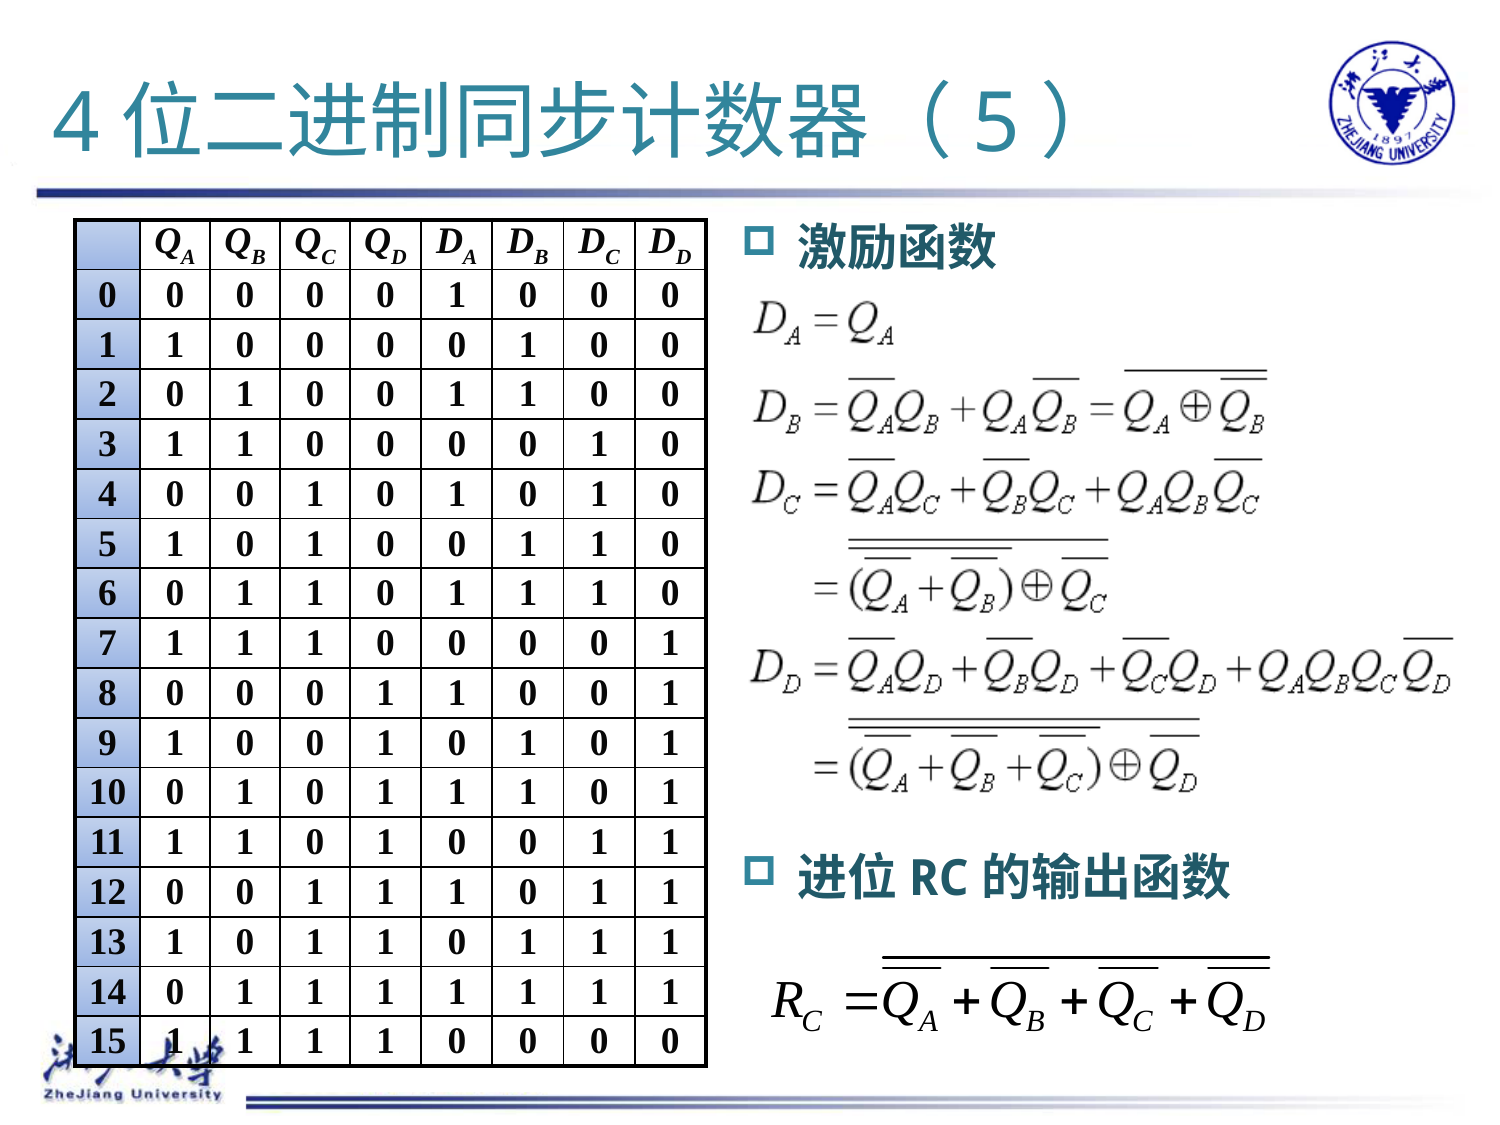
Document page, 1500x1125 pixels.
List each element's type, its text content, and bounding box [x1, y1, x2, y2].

table_cell 0 [636, 470, 704, 518]
table_cell 1 [636, 619, 704, 667]
table_cell 1 [422, 967, 491, 1015]
table_cell 15 [77, 1017, 139, 1064]
table_header QA [141, 222, 209, 269]
table_cell 1 [281, 1017, 349, 1064]
table_cell 0 [211, 719, 279, 767]
table_cell 1 [636, 719, 704, 767]
table_cell 1 [281, 470, 349, 518]
table_cell 0 [422, 1017, 491, 1064]
table_cell 11 [77, 818, 139, 866]
table_cell 0 [422, 519, 491, 567]
table_cell 0 [281, 270, 349, 318]
table_cell 1 [281, 967, 349, 1015]
table_cell 1 [211, 768, 279, 816]
table_cell 0 [141, 470, 209, 518]
table_cell 0 [141, 768, 209, 816]
table_cell 1 [422, 470, 491, 518]
table_cell 0 [636, 420, 704, 468]
table_cell 0 [351, 569, 420, 617]
table_cell 0 [564, 320, 634, 368]
table_cell 0 [564, 270, 634, 318]
table_cell 1 [493, 569, 563, 617]
list 激励函数 进位RC的输出函数 [726, 207, 1426, 1083]
table_cell 0 [564, 619, 634, 667]
picture [0, 0, 1500, 1125]
table_cell 0 [281, 420, 349, 468]
table_cell 1 [422, 768, 491, 816]
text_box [761, 946, 1282, 1045]
table_cell 14 [77, 967, 139, 1015]
table_cell 0 [493, 868, 563, 916]
table_cell 0 [351, 420, 420, 468]
table_cell 1 [422, 868, 491, 916]
table_cell 1 [141, 818, 209, 866]
table_header QB [211, 222, 279, 269]
table_cell 1 [141, 619, 209, 667]
table_cell 0 [141, 868, 209, 916]
table_cell 2 [77, 370, 139, 418]
table_header DA [422, 222, 491, 269]
table_cell 1 [493, 370, 563, 418]
table_cell 1 [141, 918, 209, 966]
table_cell 0 [493, 470, 563, 518]
table_header QD [351, 222, 420, 269]
table_cell 0 [211, 868, 279, 916]
table_cell 1 [564, 519, 634, 567]
table_cell 3 [77, 420, 139, 468]
table_cell 0 [636, 370, 704, 418]
table_cell 0 [211, 918, 279, 966]
table_cell 1 [493, 768, 563, 816]
table_cell 1 [281, 868, 349, 916]
table_cell 0 [77, 270, 139, 318]
table_cell 0 [564, 370, 634, 418]
table_cell 1 [211, 569, 279, 617]
table_cell 6 [77, 569, 139, 617]
table_cell 0 [211, 320, 279, 368]
table_cell 0 [281, 669, 349, 717]
table_cell 1 [351, 818, 420, 866]
table_header DB [493, 222, 563, 269]
table_cell 0 [281, 719, 349, 767]
table_cell 0 [422, 619, 491, 667]
table_cell 0 [636, 569, 704, 617]
title 4位二进制同步计数器（5） [37, 39, 1188, 197]
table_cell 1 [564, 470, 634, 518]
table_cell 1 [211, 619, 279, 667]
table_cell 1 [493, 719, 563, 767]
table_cell 0 [141, 270, 209, 318]
table_header DC [564, 222, 634, 269]
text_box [746, 292, 1455, 799]
table_cell 1 [564, 918, 634, 966]
table_cell 0 [281, 768, 349, 816]
table_cell 0 [636, 270, 704, 318]
table_cell 5 [77, 519, 139, 567]
table_cell 1 [141, 519, 209, 567]
table_cell 9 [77, 719, 139, 767]
table_cell 0 [351, 270, 420, 318]
table_header DD [636, 222, 704, 269]
table_cell 0 [351, 619, 420, 667]
table_cell 1 [564, 868, 634, 916]
table_cell 1 [141, 1017, 209, 1064]
table_cell 0 [422, 918, 491, 966]
table_cell 0 [281, 370, 349, 418]
table_cell 1 [564, 569, 634, 617]
table_cell 0 [636, 1017, 704, 1064]
table_cell 0 [493, 619, 563, 667]
table_cell 0 [281, 320, 349, 368]
table_cell 0 [211, 669, 279, 717]
table_cell 1 [141, 719, 209, 767]
table_cell 0 [211, 519, 279, 567]
table_cell 0 [422, 719, 491, 767]
table_cell 1 [351, 868, 420, 916]
table_cell 0 [141, 569, 209, 617]
table_cell 0 [493, 420, 563, 468]
table_cell 1 [77, 320, 139, 368]
table_cell 0 [141, 967, 209, 1015]
table_cell 0 [564, 768, 634, 816]
table_cell 1 [493, 967, 563, 1015]
table_cell 7 [77, 619, 139, 667]
table_cell 1 [422, 569, 491, 617]
table_cell 1 [636, 918, 704, 966]
table_cell 1 [141, 320, 209, 368]
table_cell 0 [493, 1017, 563, 1064]
table_cell 13 [77, 918, 139, 966]
table_cell 1 [211, 967, 279, 1015]
table_cell 0 [636, 519, 704, 567]
table_cell 1 [636, 868, 704, 916]
table_cell 1 [636, 669, 704, 717]
table_cell 0 [493, 669, 563, 717]
table_cell 1 [564, 420, 634, 468]
table_cell 1 [141, 420, 209, 468]
table_cell 1 [422, 669, 491, 717]
table_cell 0 [564, 719, 634, 767]
table_cell 0 [281, 818, 349, 866]
table_cell 1 [351, 1017, 420, 1064]
table_cell 1 [351, 669, 420, 717]
table_cell 0 [493, 270, 563, 318]
table_cell 1 [281, 918, 349, 966]
table_cell 1 [351, 918, 420, 966]
table_cell 12 [77, 868, 139, 916]
table_cell 1 [211, 818, 279, 866]
table_cell 1 [636, 768, 704, 816]
table_cell 1 [636, 818, 704, 866]
table_cell 1 [493, 519, 563, 567]
table_cell 1 [211, 420, 279, 468]
table_cell 1 [281, 619, 349, 667]
table_cell 1 [281, 519, 349, 567]
table_cell 0 [422, 420, 491, 468]
table_cell 0 [351, 370, 420, 418]
table_cell 1 [493, 320, 563, 368]
table_cell 1 [636, 967, 704, 1015]
table_cell 0 [636, 320, 704, 368]
table_cell 1 [351, 768, 420, 816]
table_cell 8 [77, 669, 139, 717]
table_cell 10 [77, 768, 139, 816]
table_cell 1 [351, 967, 420, 1015]
table_cell 0 [141, 370, 209, 418]
table_cell 1 [351, 719, 420, 767]
table_cell 0 [351, 320, 420, 368]
table_cell 0 [422, 320, 491, 368]
table_cell 1 [281, 569, 349, 617]
table_cell 0 [564, 1017, 634, 1064]
table_header QC [281, 222, 349, 269]
table_header [77, 222, 139, 269]
table_cell 1 [211, 370, 279, 418]
table_cell 0 [351, 470, 420, 518]
table_cell 1 [422, 370, 491, 418]
table_cell 1 [422, 270, 491, 318]
table_cell 1 [564, 967, 634, 1015]
table_cell 0 [351, 519, 420, 567]
table_cell 1 [493, 918, 563, 966]
table_cell 0 [211, 270, 279, 318]
table_cell 0 [141, 669, 209, 717]
table_cell 4 [77, 470, 139, 518]
table_cell 1 [211, 1017, 279, 1064]
table_cell 0 [564, 669, 634, 717]
table_cell 0 [211, 470, 279, 518]
table_cell 0 [422, 818, 491, 866]
table_cell 0 [493, 818, 563, 866]
table_cell 1 [564, 818, 634, 866]
